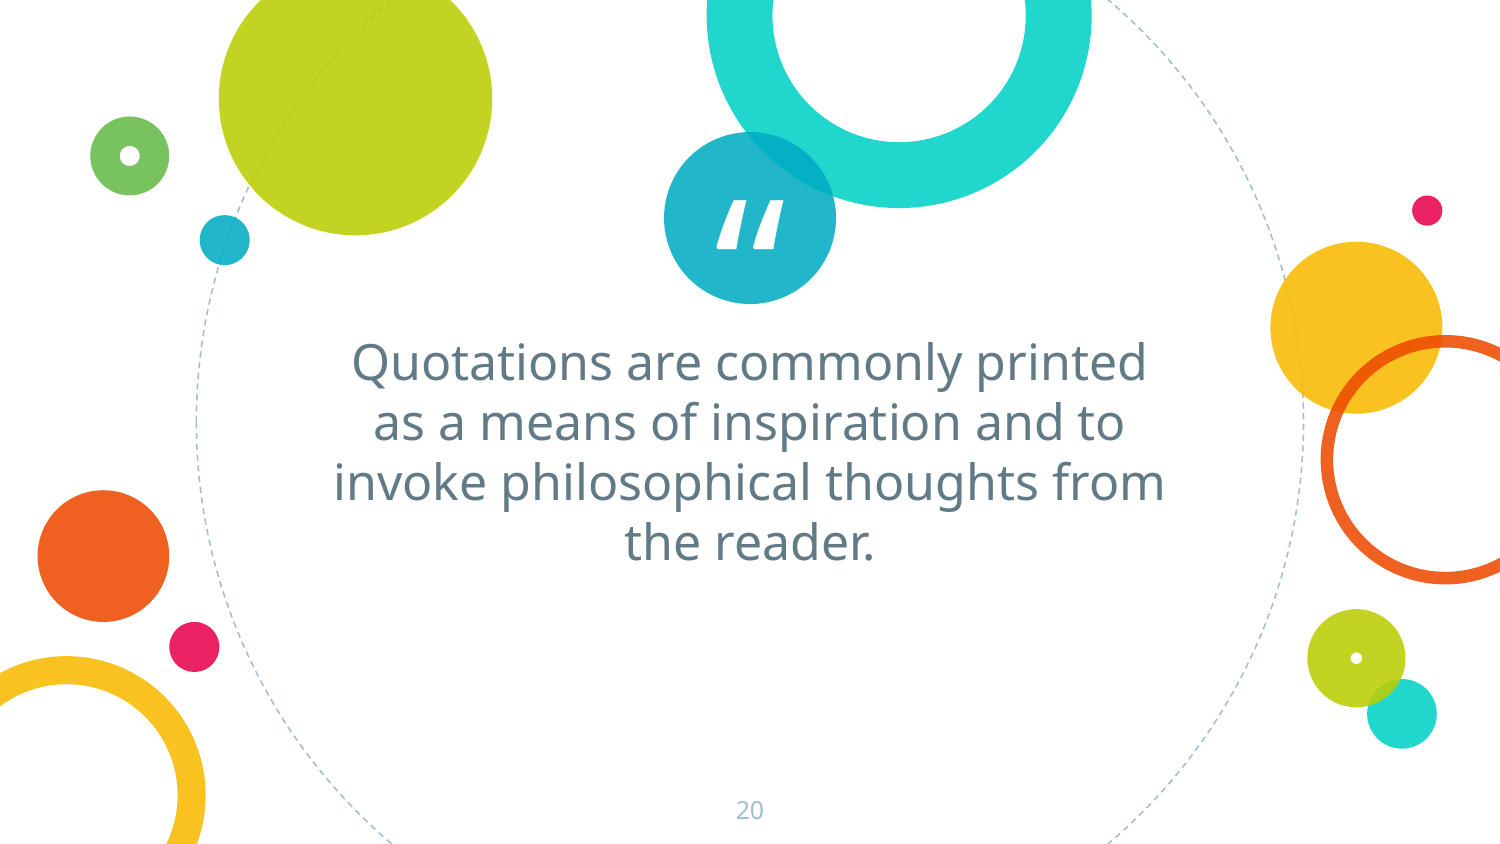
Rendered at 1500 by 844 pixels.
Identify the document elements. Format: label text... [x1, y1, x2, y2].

slide_number 20 [711, 779, 789, 844]
list Quotations are commonly printed as a means of inspiration and to invoke philosophical thoughts from the reader. [308, 315, 1192, 657]
